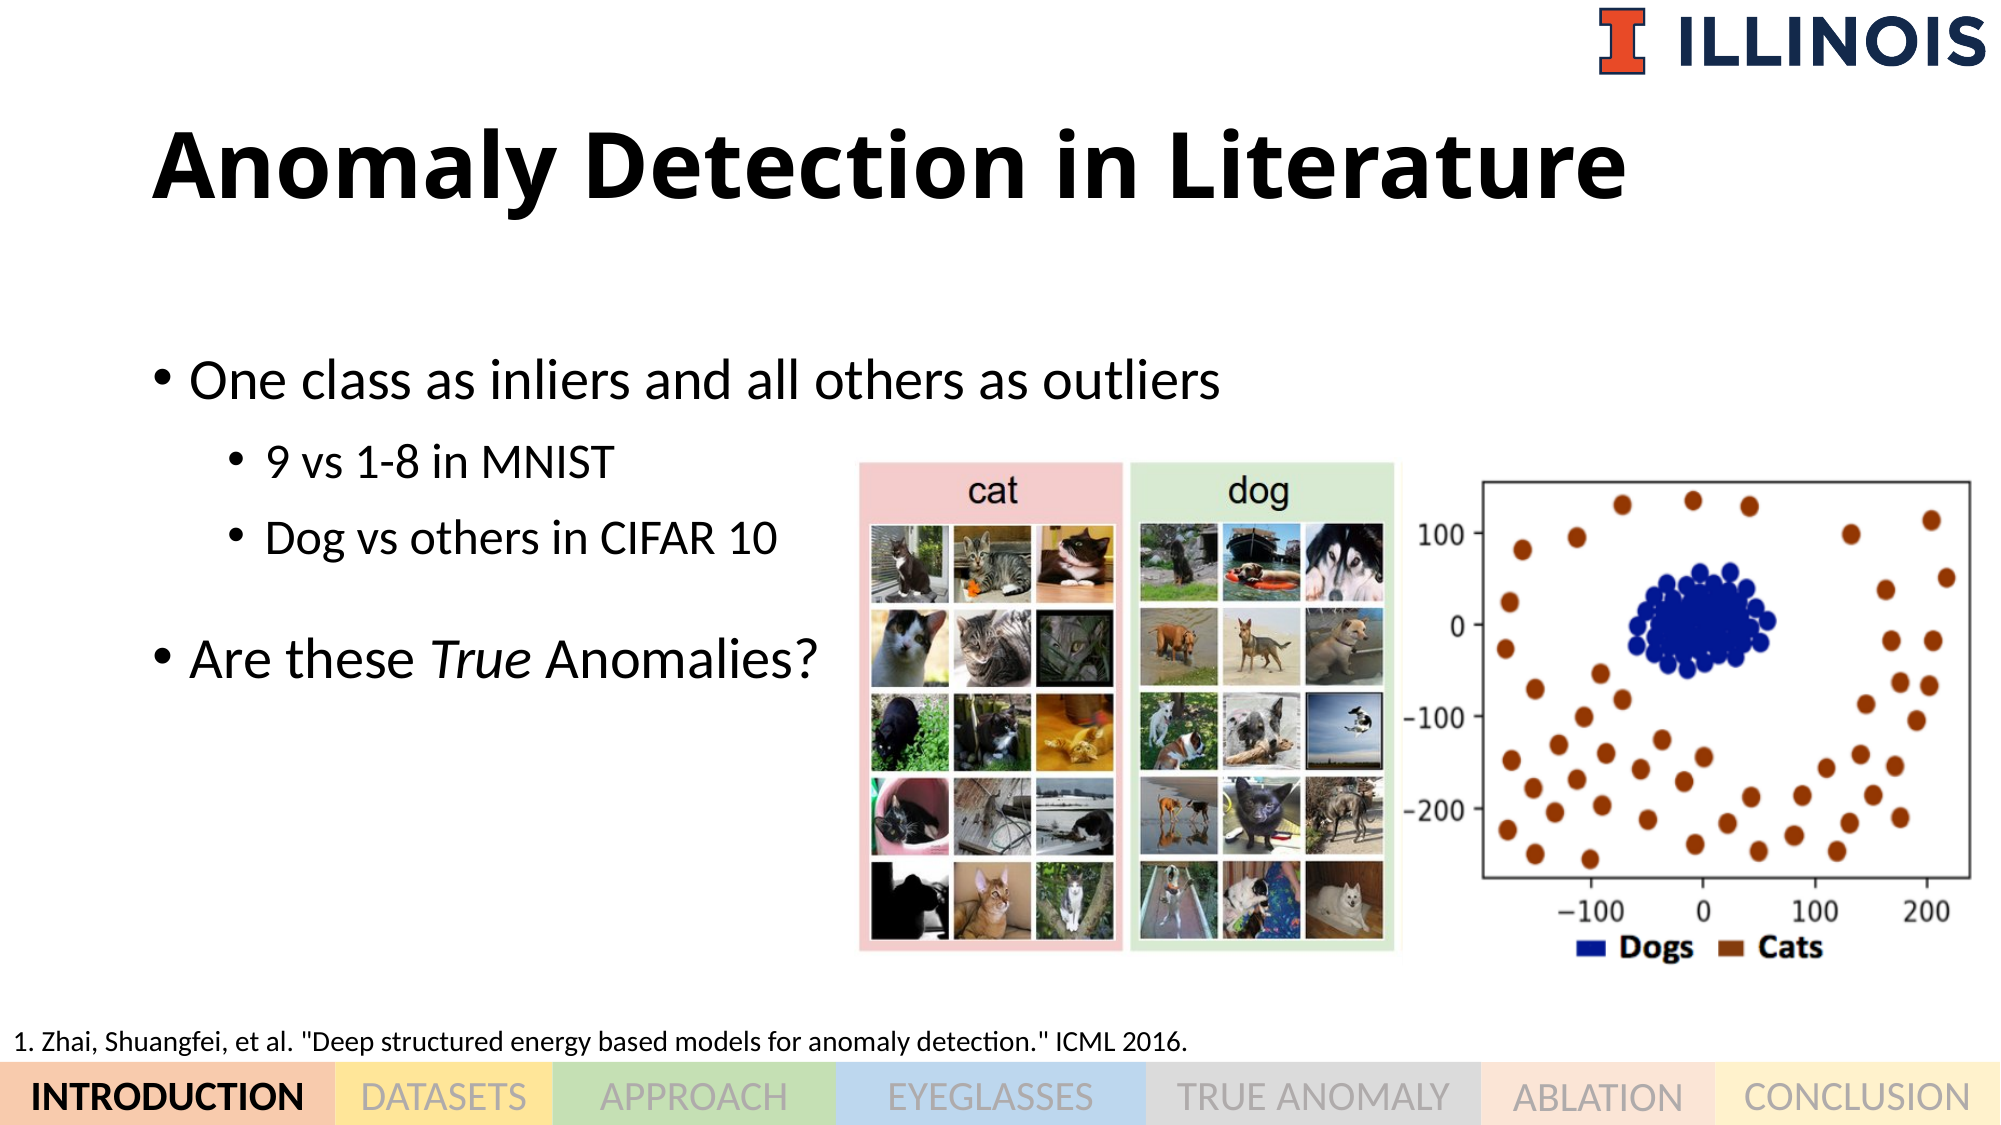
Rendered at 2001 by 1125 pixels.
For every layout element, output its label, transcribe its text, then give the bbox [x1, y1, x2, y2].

text_box TRUE ANOMALY [1145, 1065, 1481, 1125]
text_box CONCLUSION [1715, 1061, 2000, 1125]
text_box DATASETS [335, 1065, 552, 1125]
text_box APPROACH [552, 1065, 835, 1125]
title Anomaly Detection in Literature [137, 59, 1863, 278]
text_box EYEGLASSES [835, 1065, 1145, 1125]
picture [1599, 7, 1986, 75]
list One class as inliers and all others as outliers 9 vs 1-8 in MNIST Dog vs others in CIFAR 10 Are these True Anomalies? [137, 299, 1863, 1014]
text_box 1. Zhai, Shuangfei, et al. "Deep structured energy based models for anomaly detection." ICML 2016. [0, 1014, 1717, 1065]
text_box INTRODUCTION [0, 1065, 335, 1125]
picture [854, 457, 1981, 972]
text_box ABLATION [1481, 1065, 1715, 1125]
